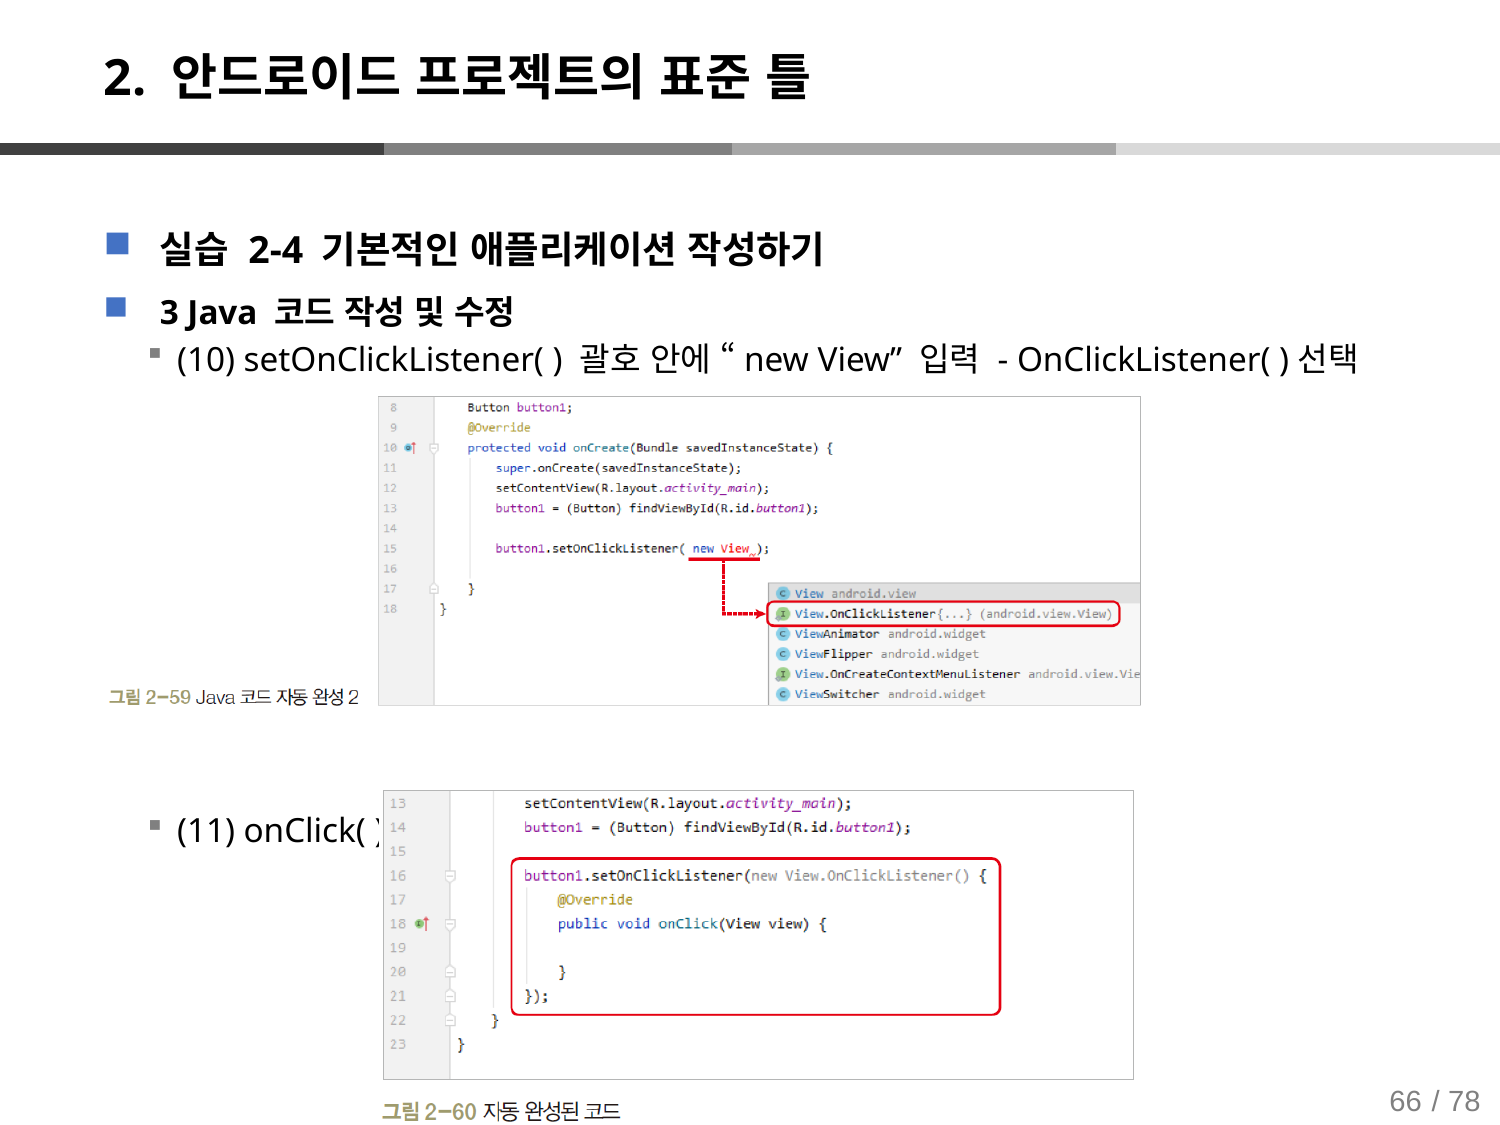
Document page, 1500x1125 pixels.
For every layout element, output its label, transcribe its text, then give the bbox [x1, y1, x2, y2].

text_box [106, 393, 1144, 707]
list 실습 2-4 기본적인 애플리케이션 작성하기 3 Java 코드 작성 및 수정 (10) setOnClickListener( ) 괄호 안에 “new View” 입력 - OnClickListener( )선택 (11) onClick( ) 메소드 자동 완성 [88, 196, 1432, 1083]
title 2. 안드로이드 프로젝트의 표준 틀 [88, 30, 1211, 121]
picture [378, 787, 1136, 1124]
